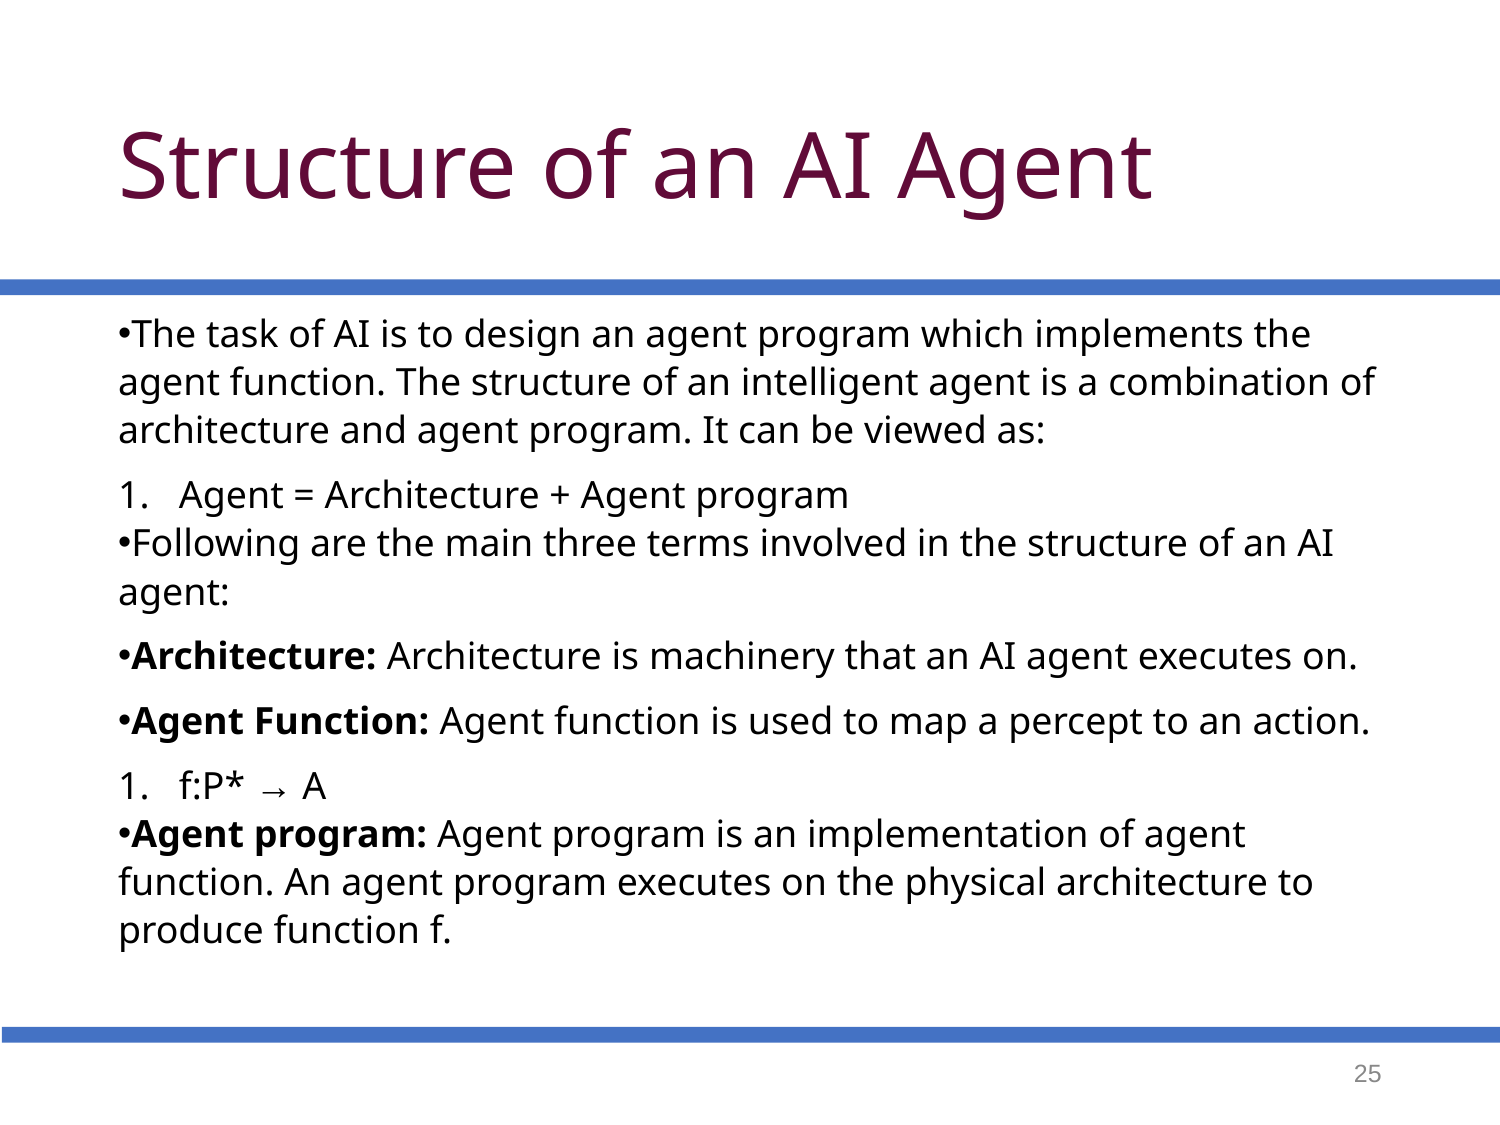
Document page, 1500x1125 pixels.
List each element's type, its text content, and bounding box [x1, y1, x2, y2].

title Structure of an AI Agent [103, 59, 1397, 278]
list The task of AI is to design an agent program which implements the agent function. The structure of an intelligent agent is a combination of architecture and agent program. It can be viewed as: Agent = Architecture + Agent program Following are the main three terms involved in the structure of an AI agent: Architecture: Architecture is machinery that an AI agent executes on. Agent Function: Agent function is used to map a percept to an action. f:P* → A Agent program: Agent program is an implementation of agent function. An agent program executes on the physical architecture to produce function f. [103, 299, 1397, 1014]
slide_number ‹#› [1059, 1042, 1397, 1103]
